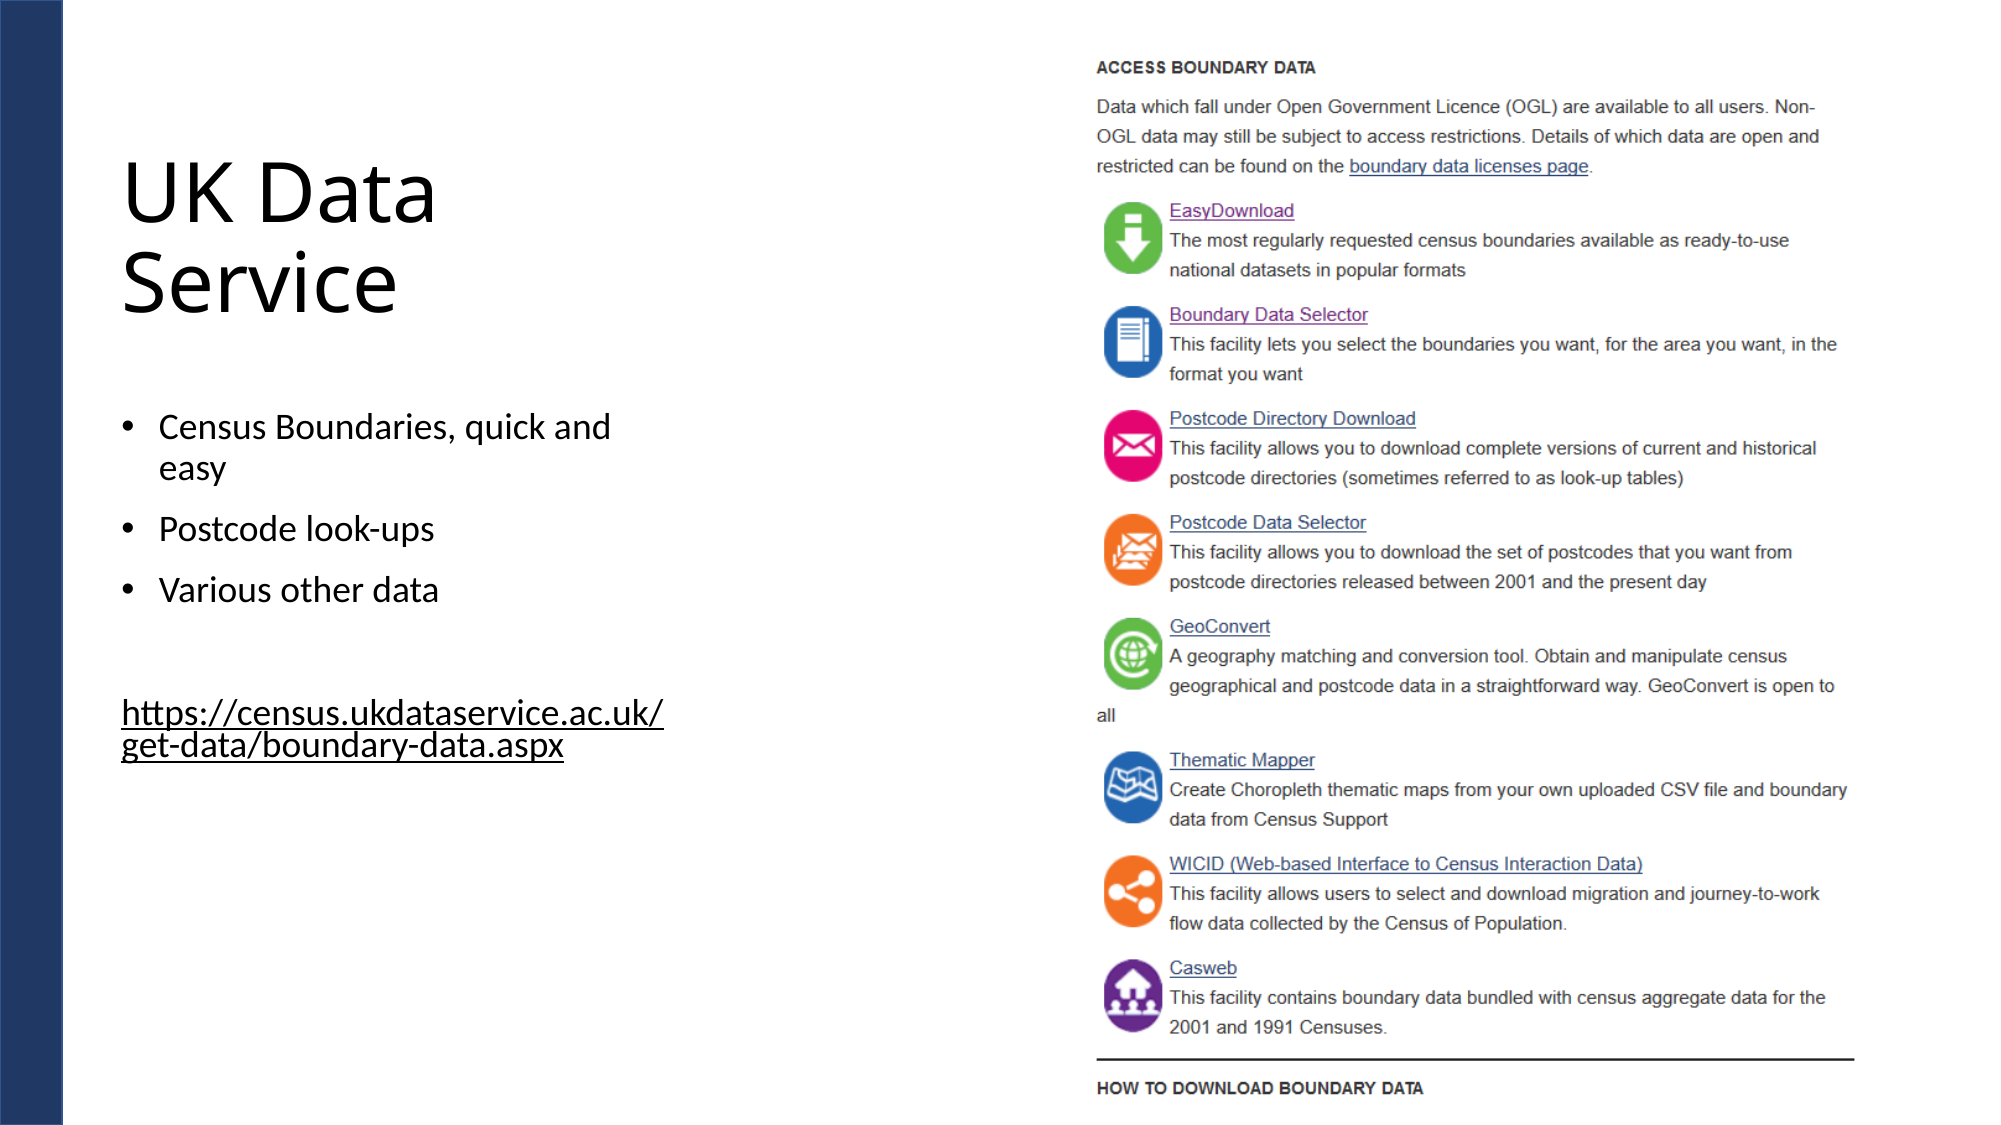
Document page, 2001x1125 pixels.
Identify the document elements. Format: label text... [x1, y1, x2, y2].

list Census Boundaries, quick and easy Postcode look-ups Various other data https://census.ukdataservice.ac.uk/get-data/boundary-data.aspx [106, 399, 682, 1021]
title UK Data Service [106, 103, 708, 379]
picture [999, 55, 1909, 1103]
